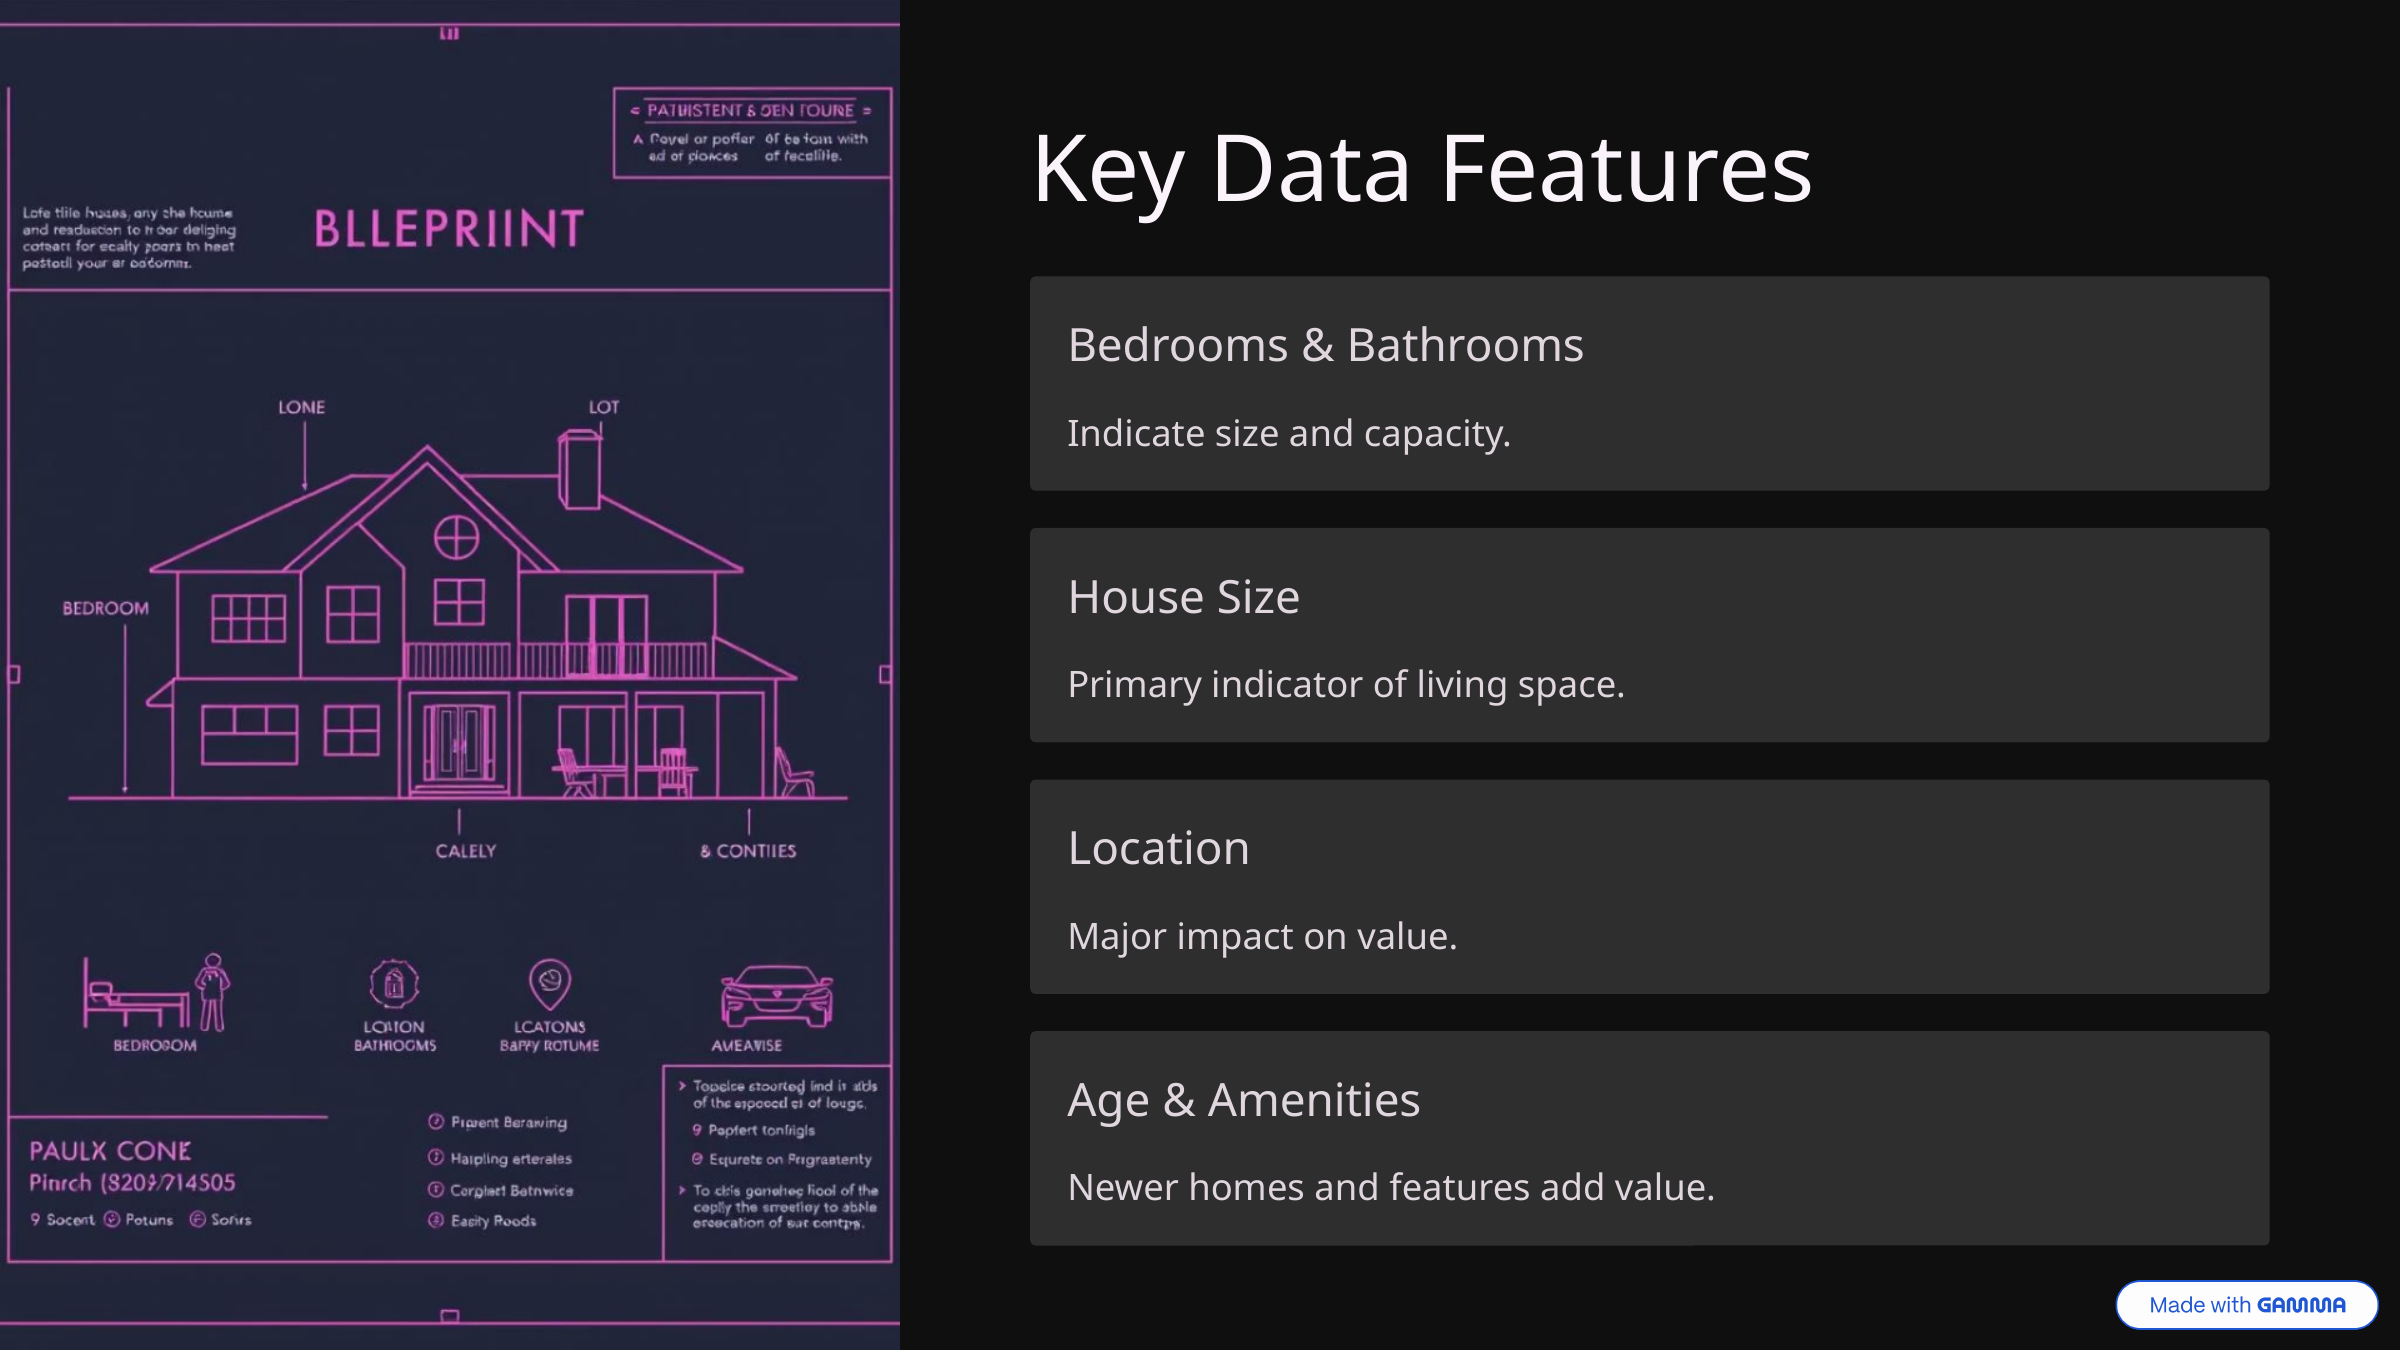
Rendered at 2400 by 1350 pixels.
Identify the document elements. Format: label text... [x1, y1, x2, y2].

text_box Major impact on value. [1067, 897, 2233, 957]
text_box [1030, 276, 2270, 491]
text_box Newer homes and features add value. [1067, 1148, 2233, 1209]
text_box Primary indicator of living space. [1067, 645, 2233, 706]
text_box Location [1067, 816, 1533, 875]
text_box Key Data Features [1030, 104, 1979, 221]
text_box Age & Amenities [1067, 1068, 1533, 1127]
text_box [1030, 1031, 2270, 1246]
picture [0, 0, 900, 1350]
text_box [1030, 779, 2270, 994]
text_box House Size [1067, 565, 1533, 624]
text_box Indicate size and capacity. [1067, 394, 2233, 454]
text_box [1030, 527, 2270, 743]
text_box Bedrooms & Bathrooms [1067, 313, 1626, 372]
picture [2106, 1271, 2389, 1339]
